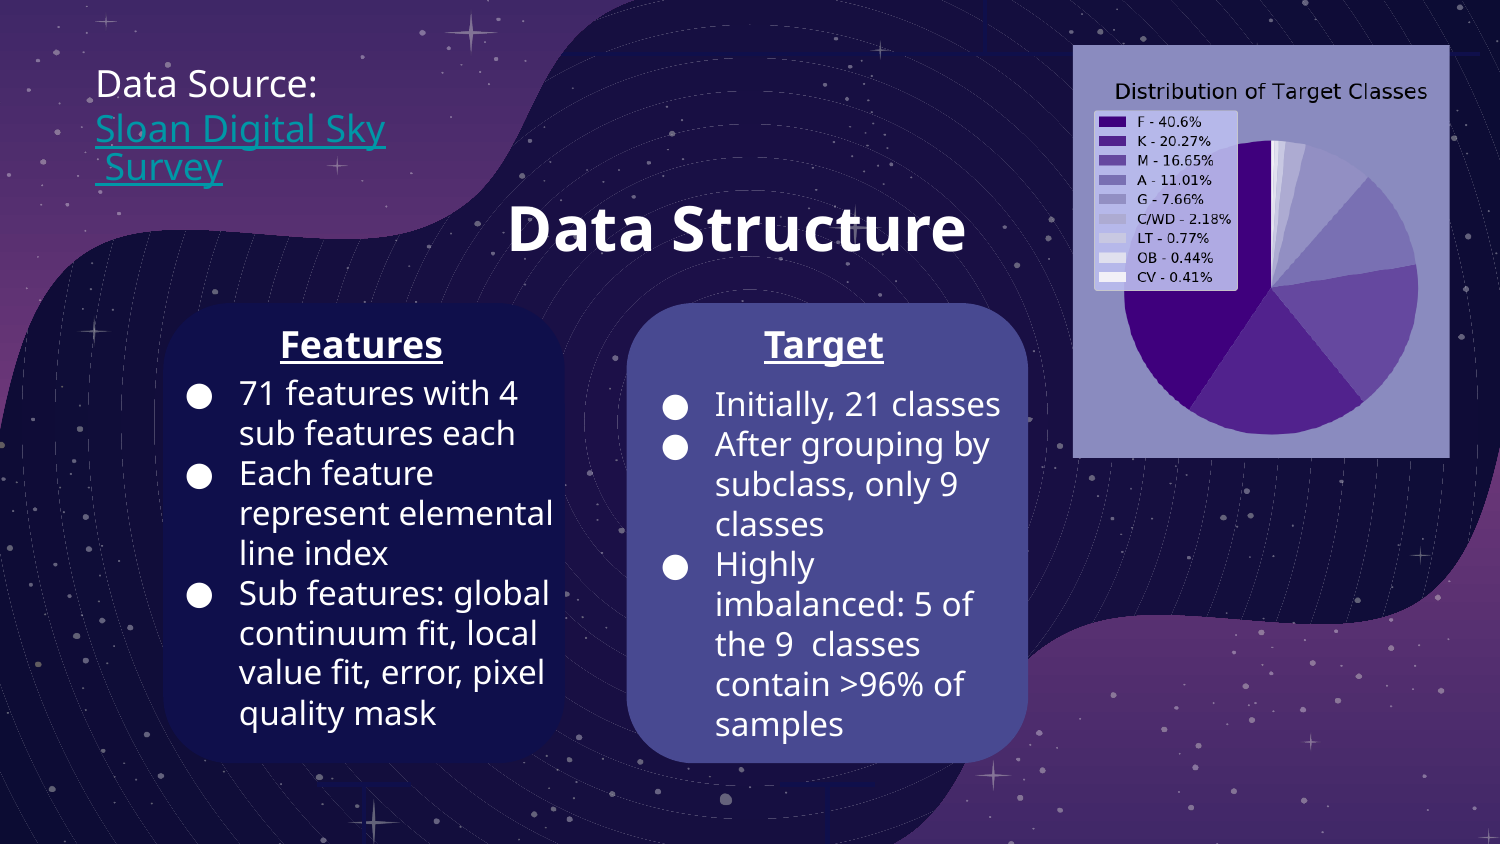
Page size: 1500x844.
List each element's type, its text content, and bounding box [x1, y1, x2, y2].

title Features [206, 316, 517, 357]
title Target [668, 316, 980, 368]
title Data Structure [293, 173, 1067, 330]
picture [0, 0, 1500, 844]
subtitle 71 features with 4 sub features each Each feature represent elemental line index Sub features: global continuum fit, local value fit, error, pixel quality mask [148, 357, 575, 757]
text_box Data Source: Sloan Digital Sky Survey [79, 45, 407, 214]
subtitle Initially, 21 classes After grouping by subclass, only 9 classes Highly imbalanced: 5 of the 9 classes contain >96% of samples [624, 368, 1023, 768]
